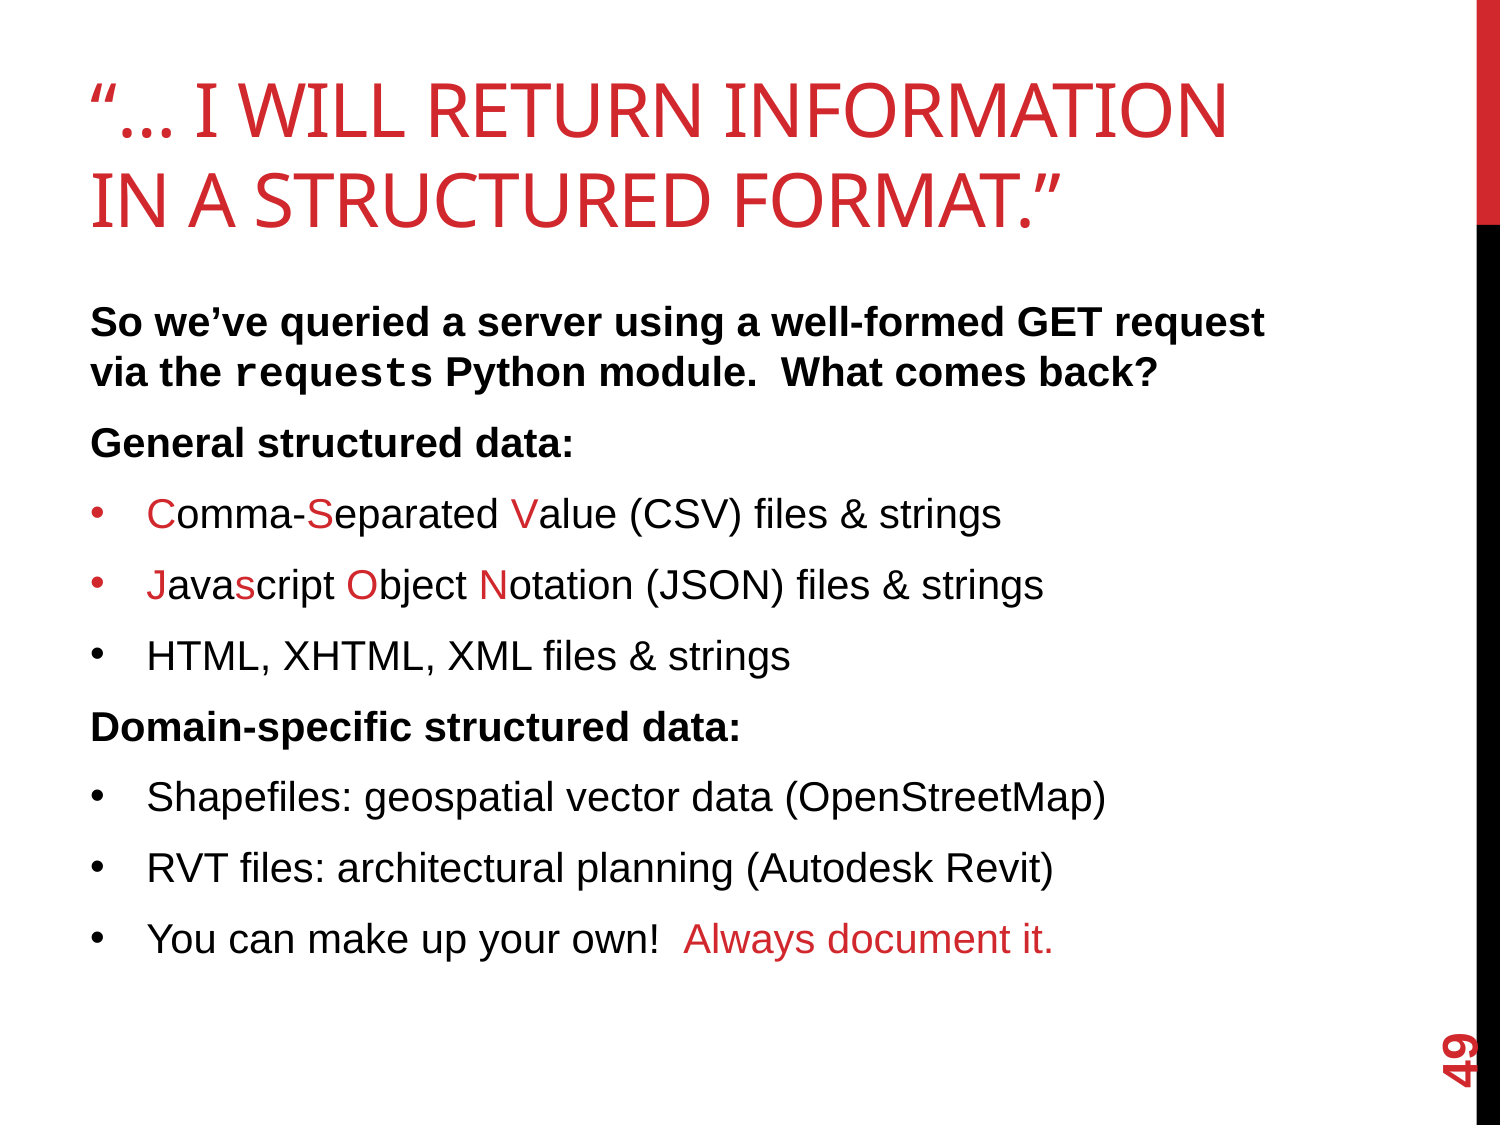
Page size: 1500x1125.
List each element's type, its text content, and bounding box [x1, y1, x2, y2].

title “… I will return information in a structured format.” [75, 25, 1325, 250]
list So we’ve queried a server using a well-formed GET request via the requests Python module. What comes back? General structured data: Comma-Separated Value (CSV) files & strings Javascript Object Notation (JSON) files & strings HTML, XHTML, XML files & strings Domain-specific structured data: Shapefiles: geospatial vector data (OpenStreetMap) RVT files: architectural planning (Autodesk Revit) You can make up your own! Always document it. [75, 287, 1325, 1005]
slide_number 49 [1427, 887, 1488, 1104]
